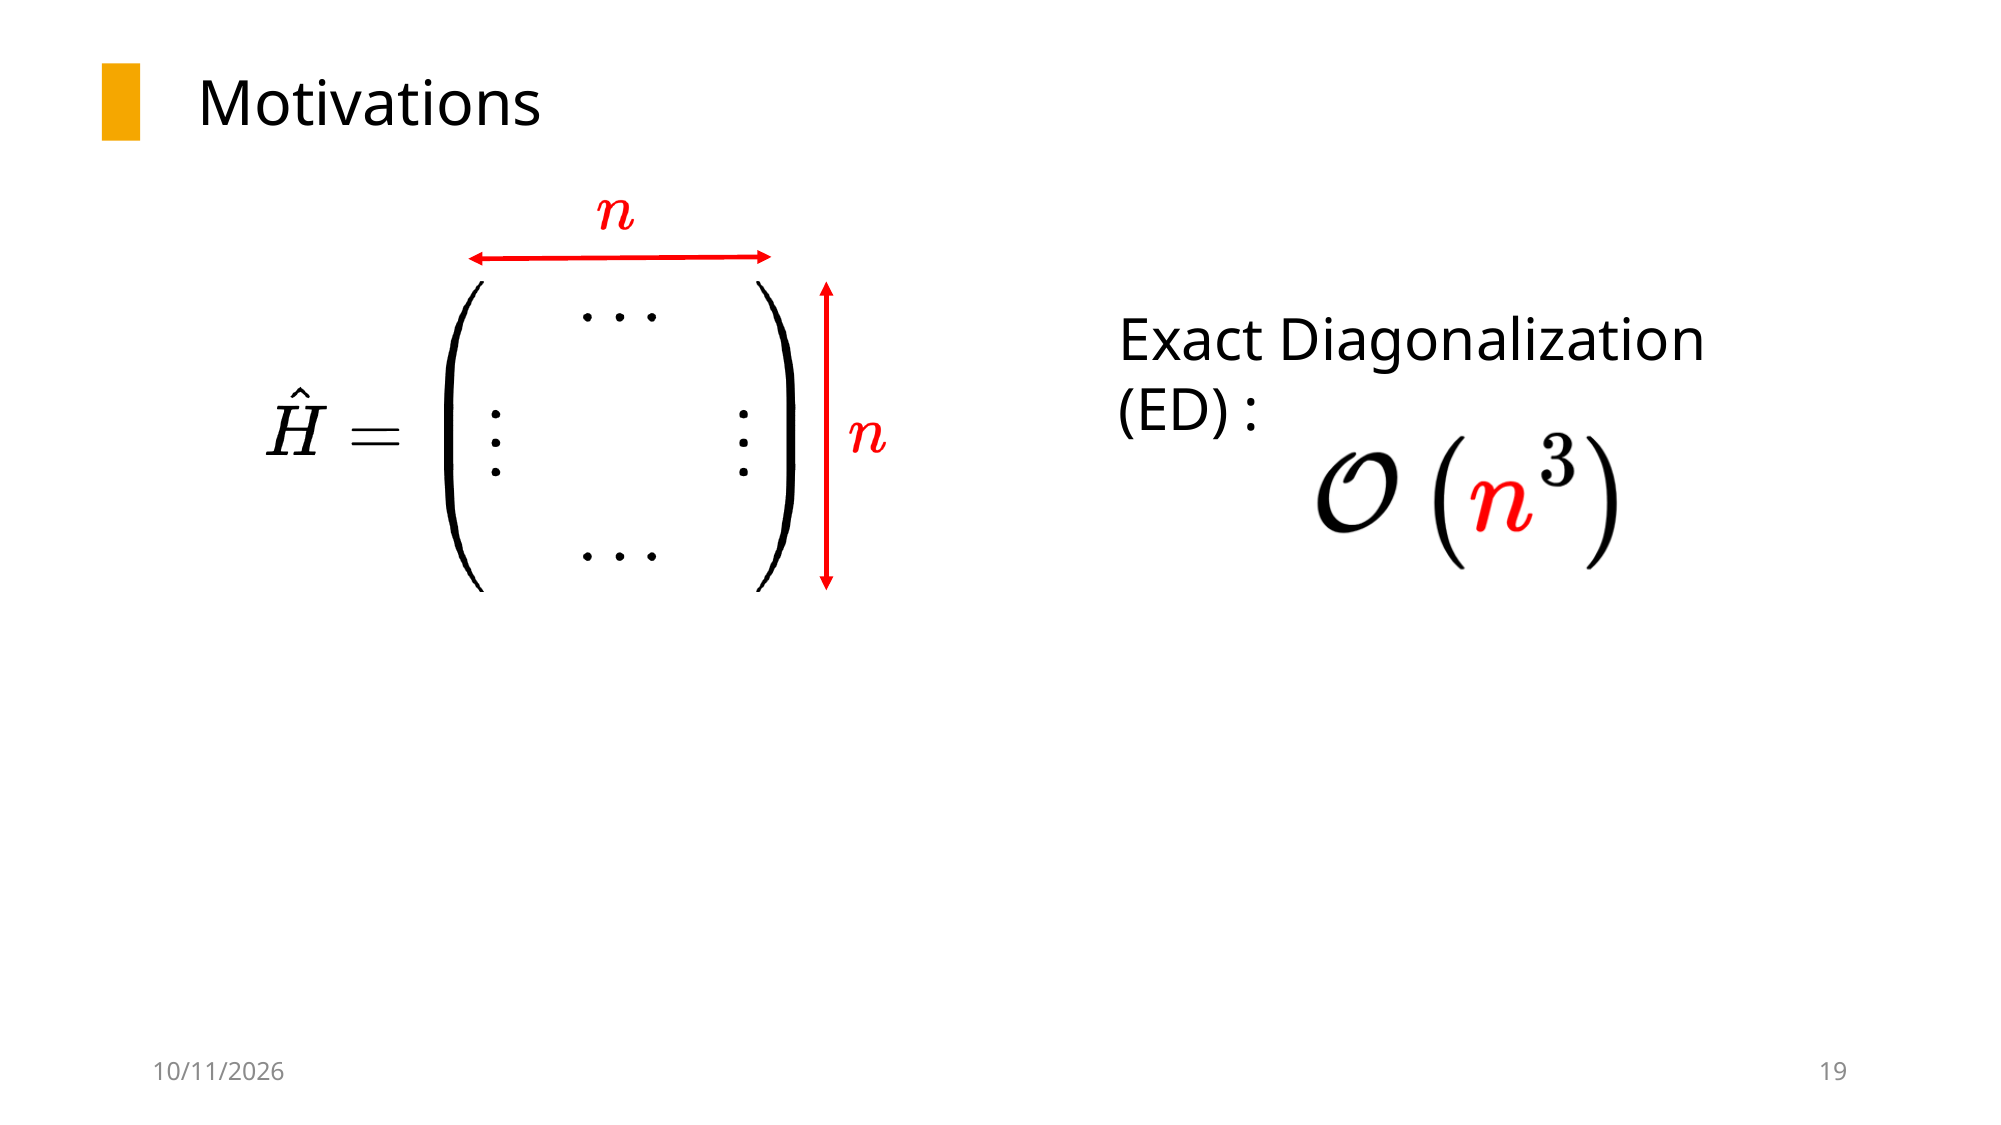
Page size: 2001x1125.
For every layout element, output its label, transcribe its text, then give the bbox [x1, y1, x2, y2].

slide_number 19 [1412, 1042, 1863, 1103]
picture [837, 382, 907, 470]
text_box Exact Diagonalization (ED) : [1103, 294, 1806, 450]
picture [586, 160, 655, 248]
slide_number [137, 1042, 588, 1103]
picture [263, 281, 816, 592]
text_box Motivations [183, 63, 1851, 258]
text_box [101, 62, 141, 142]
picture [1284, 400, 1637, 590]
